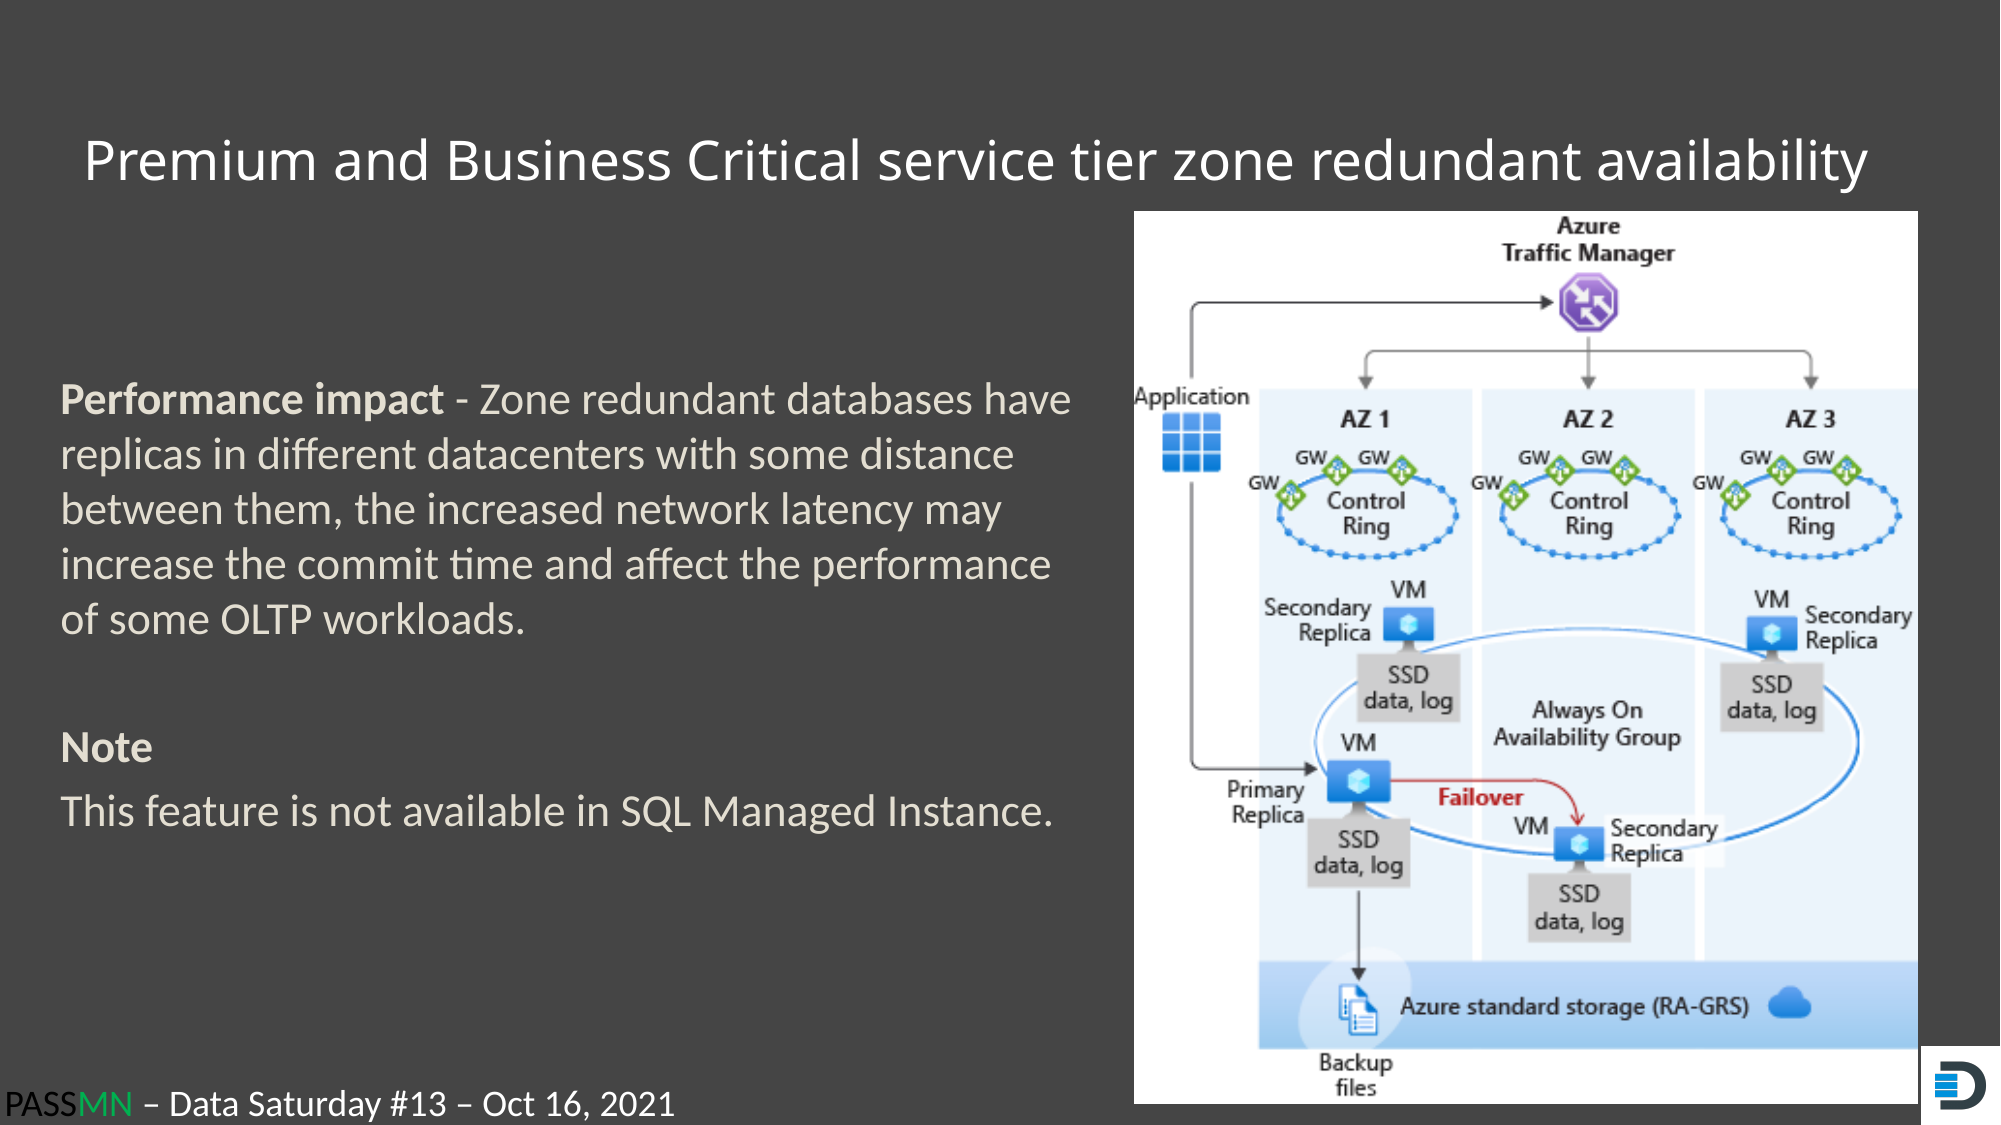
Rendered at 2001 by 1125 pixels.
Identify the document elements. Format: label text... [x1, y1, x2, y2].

text_box Performance impact - Zone redundant databases have replicas in different datacenters with some distance between them, the increased network latency may increase the commit time and affect the performance of some OLTP workloads. Note This feature is not available in SQL Managed Instance. [45, 361, 1093, 1053]
picture [1134, 211, 1918, 1104]
title Premium and Business Critical service tier zone redundant availability [68, 95, 1894, 231]
picture [1921, 1046, 2000, 1125]
